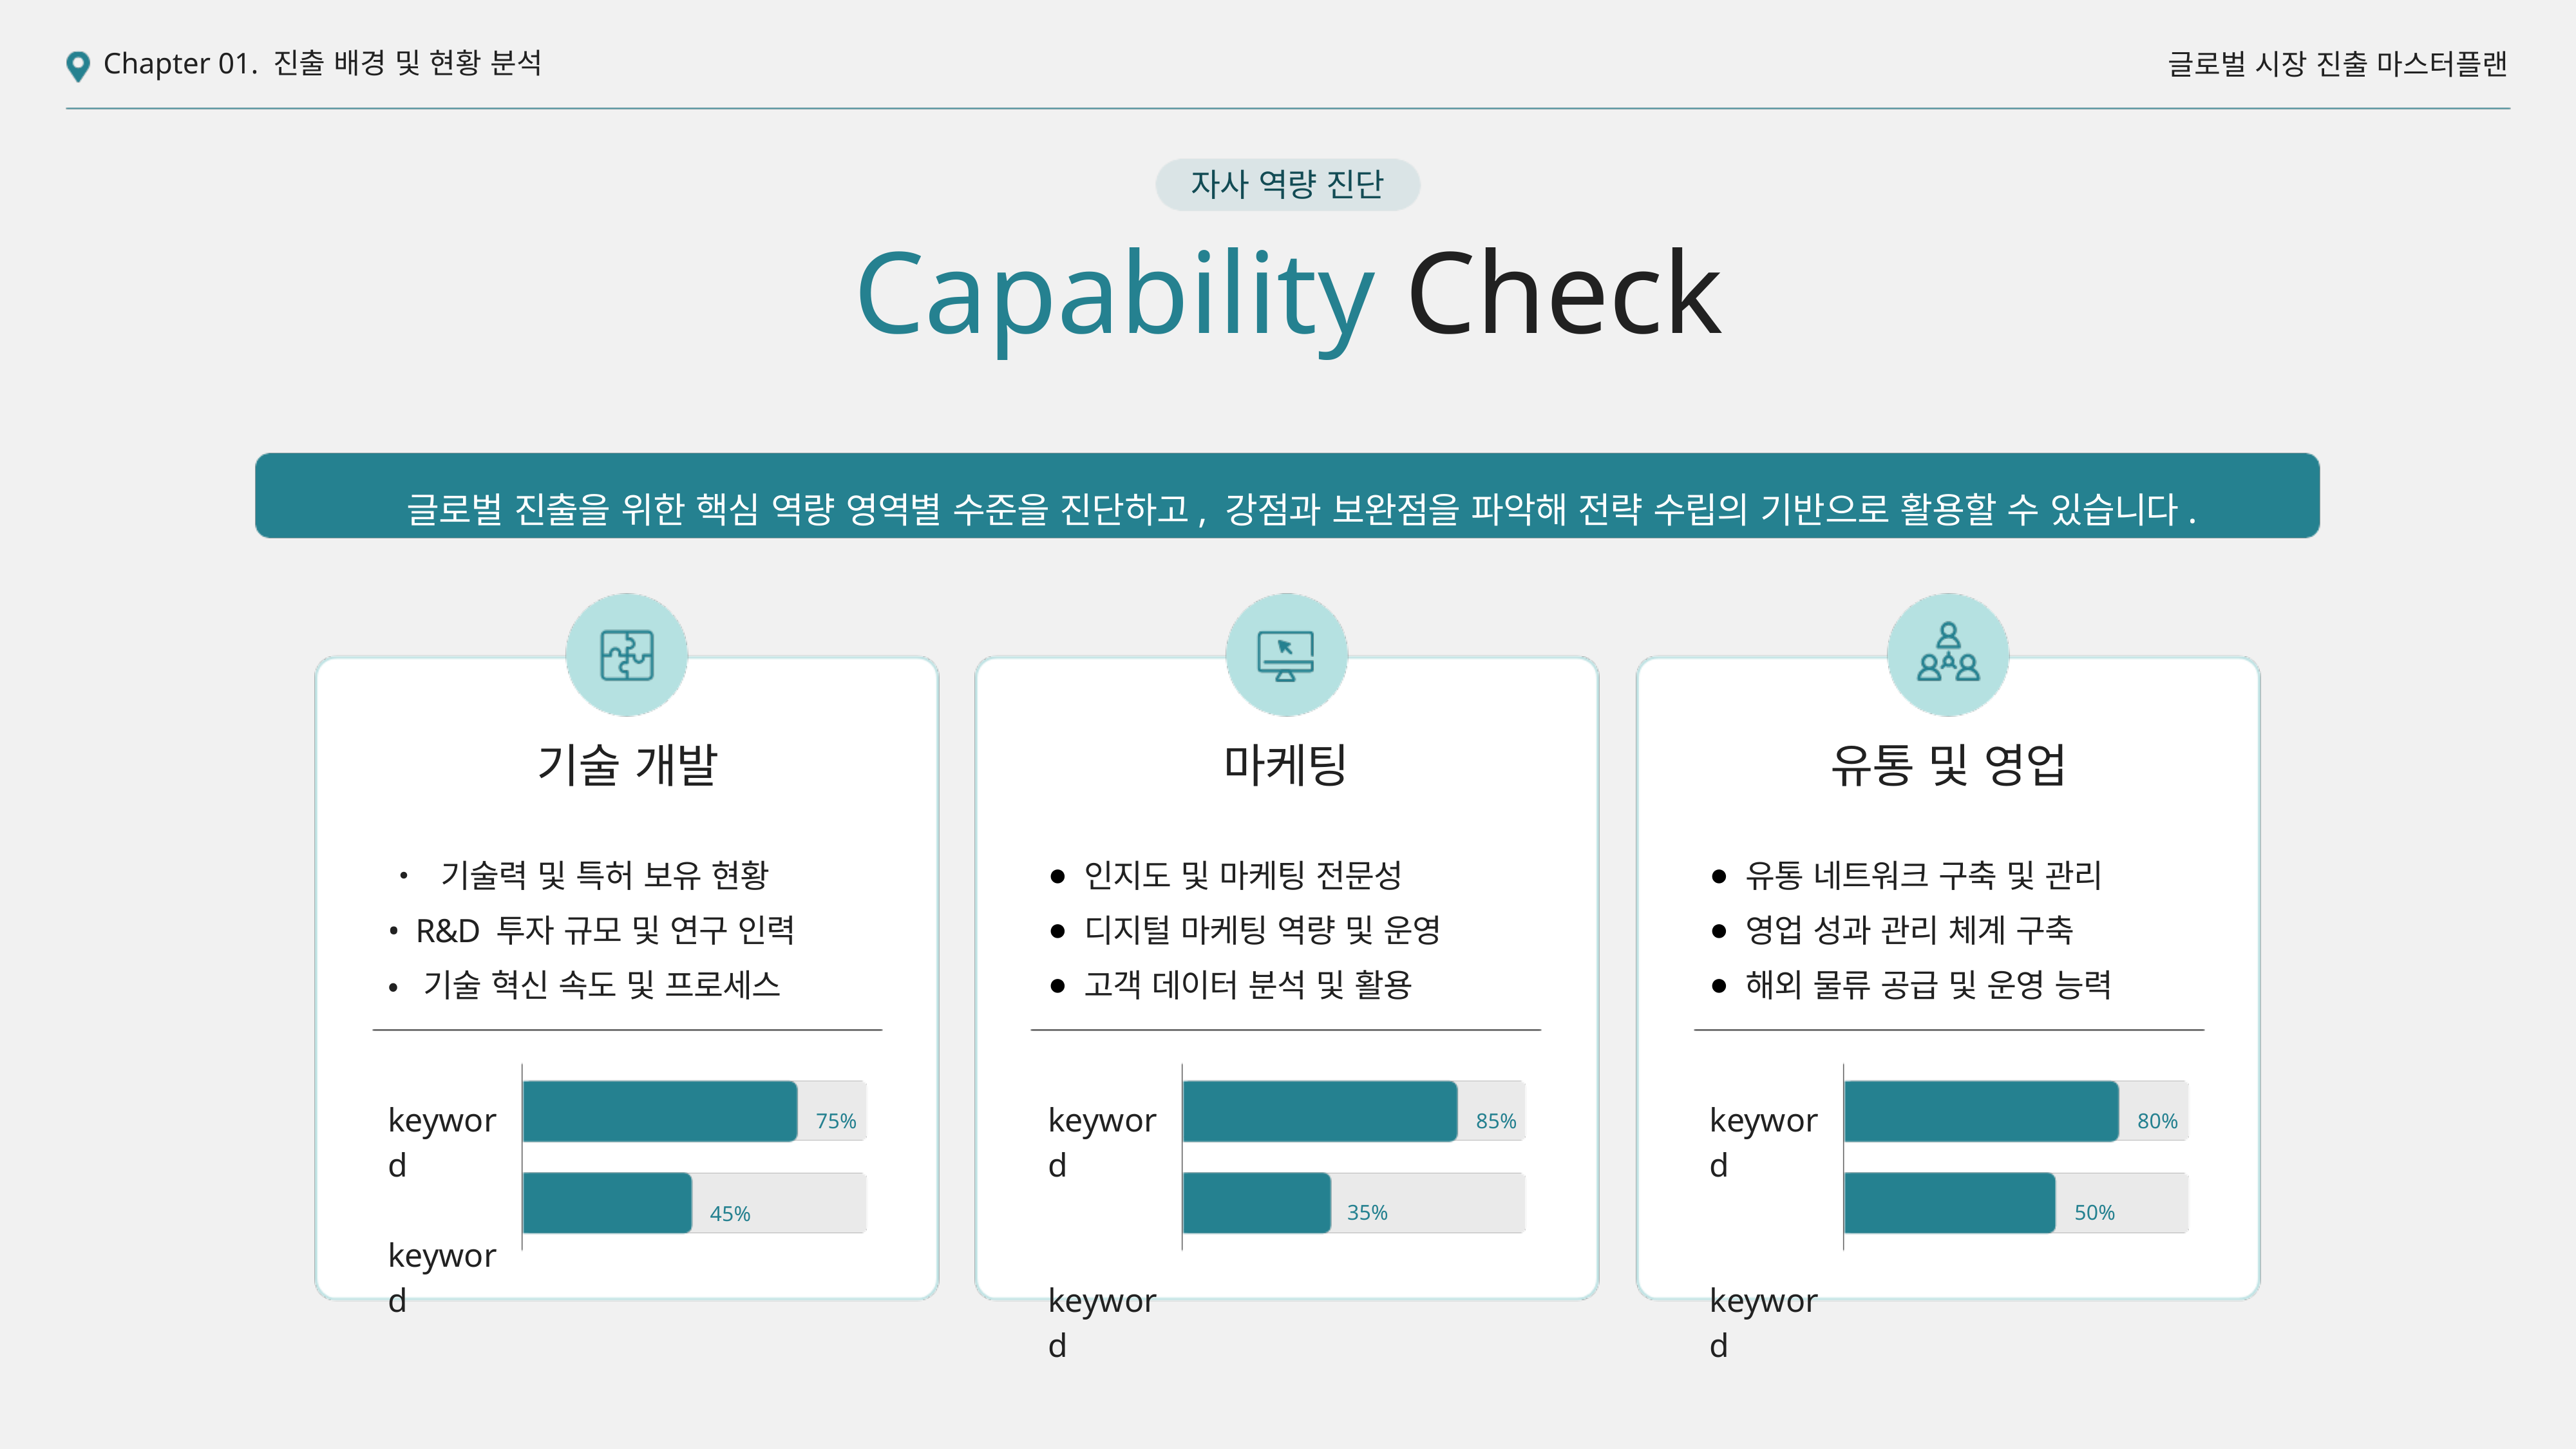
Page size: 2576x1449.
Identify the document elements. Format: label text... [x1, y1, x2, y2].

text_box Capability Check [747, 221, 1830, 380]
picture [65, 49, 91, 85]
text_box 글로벌 시장 진출 마스터플랜 [2125, 45, 2509, 86]
picture [1635, 592, 2262, 1303]
picture [974, 592, 1601, 1303]
picture [64, 107, 2514, 111]
picture [254, 451, 2322, 540]
picture [1155, 158, 1423, 213]
picture [314, 592, 941, 1303]
text_box 자사 역량 진단 [1425, 164, 1428, 209]
text_box 자사 역량 진단 [1148, 164, 1151, 209]
text_box Chapter 01. 진출 배경 및 현황 분석 [103, 44, 603, 85]
